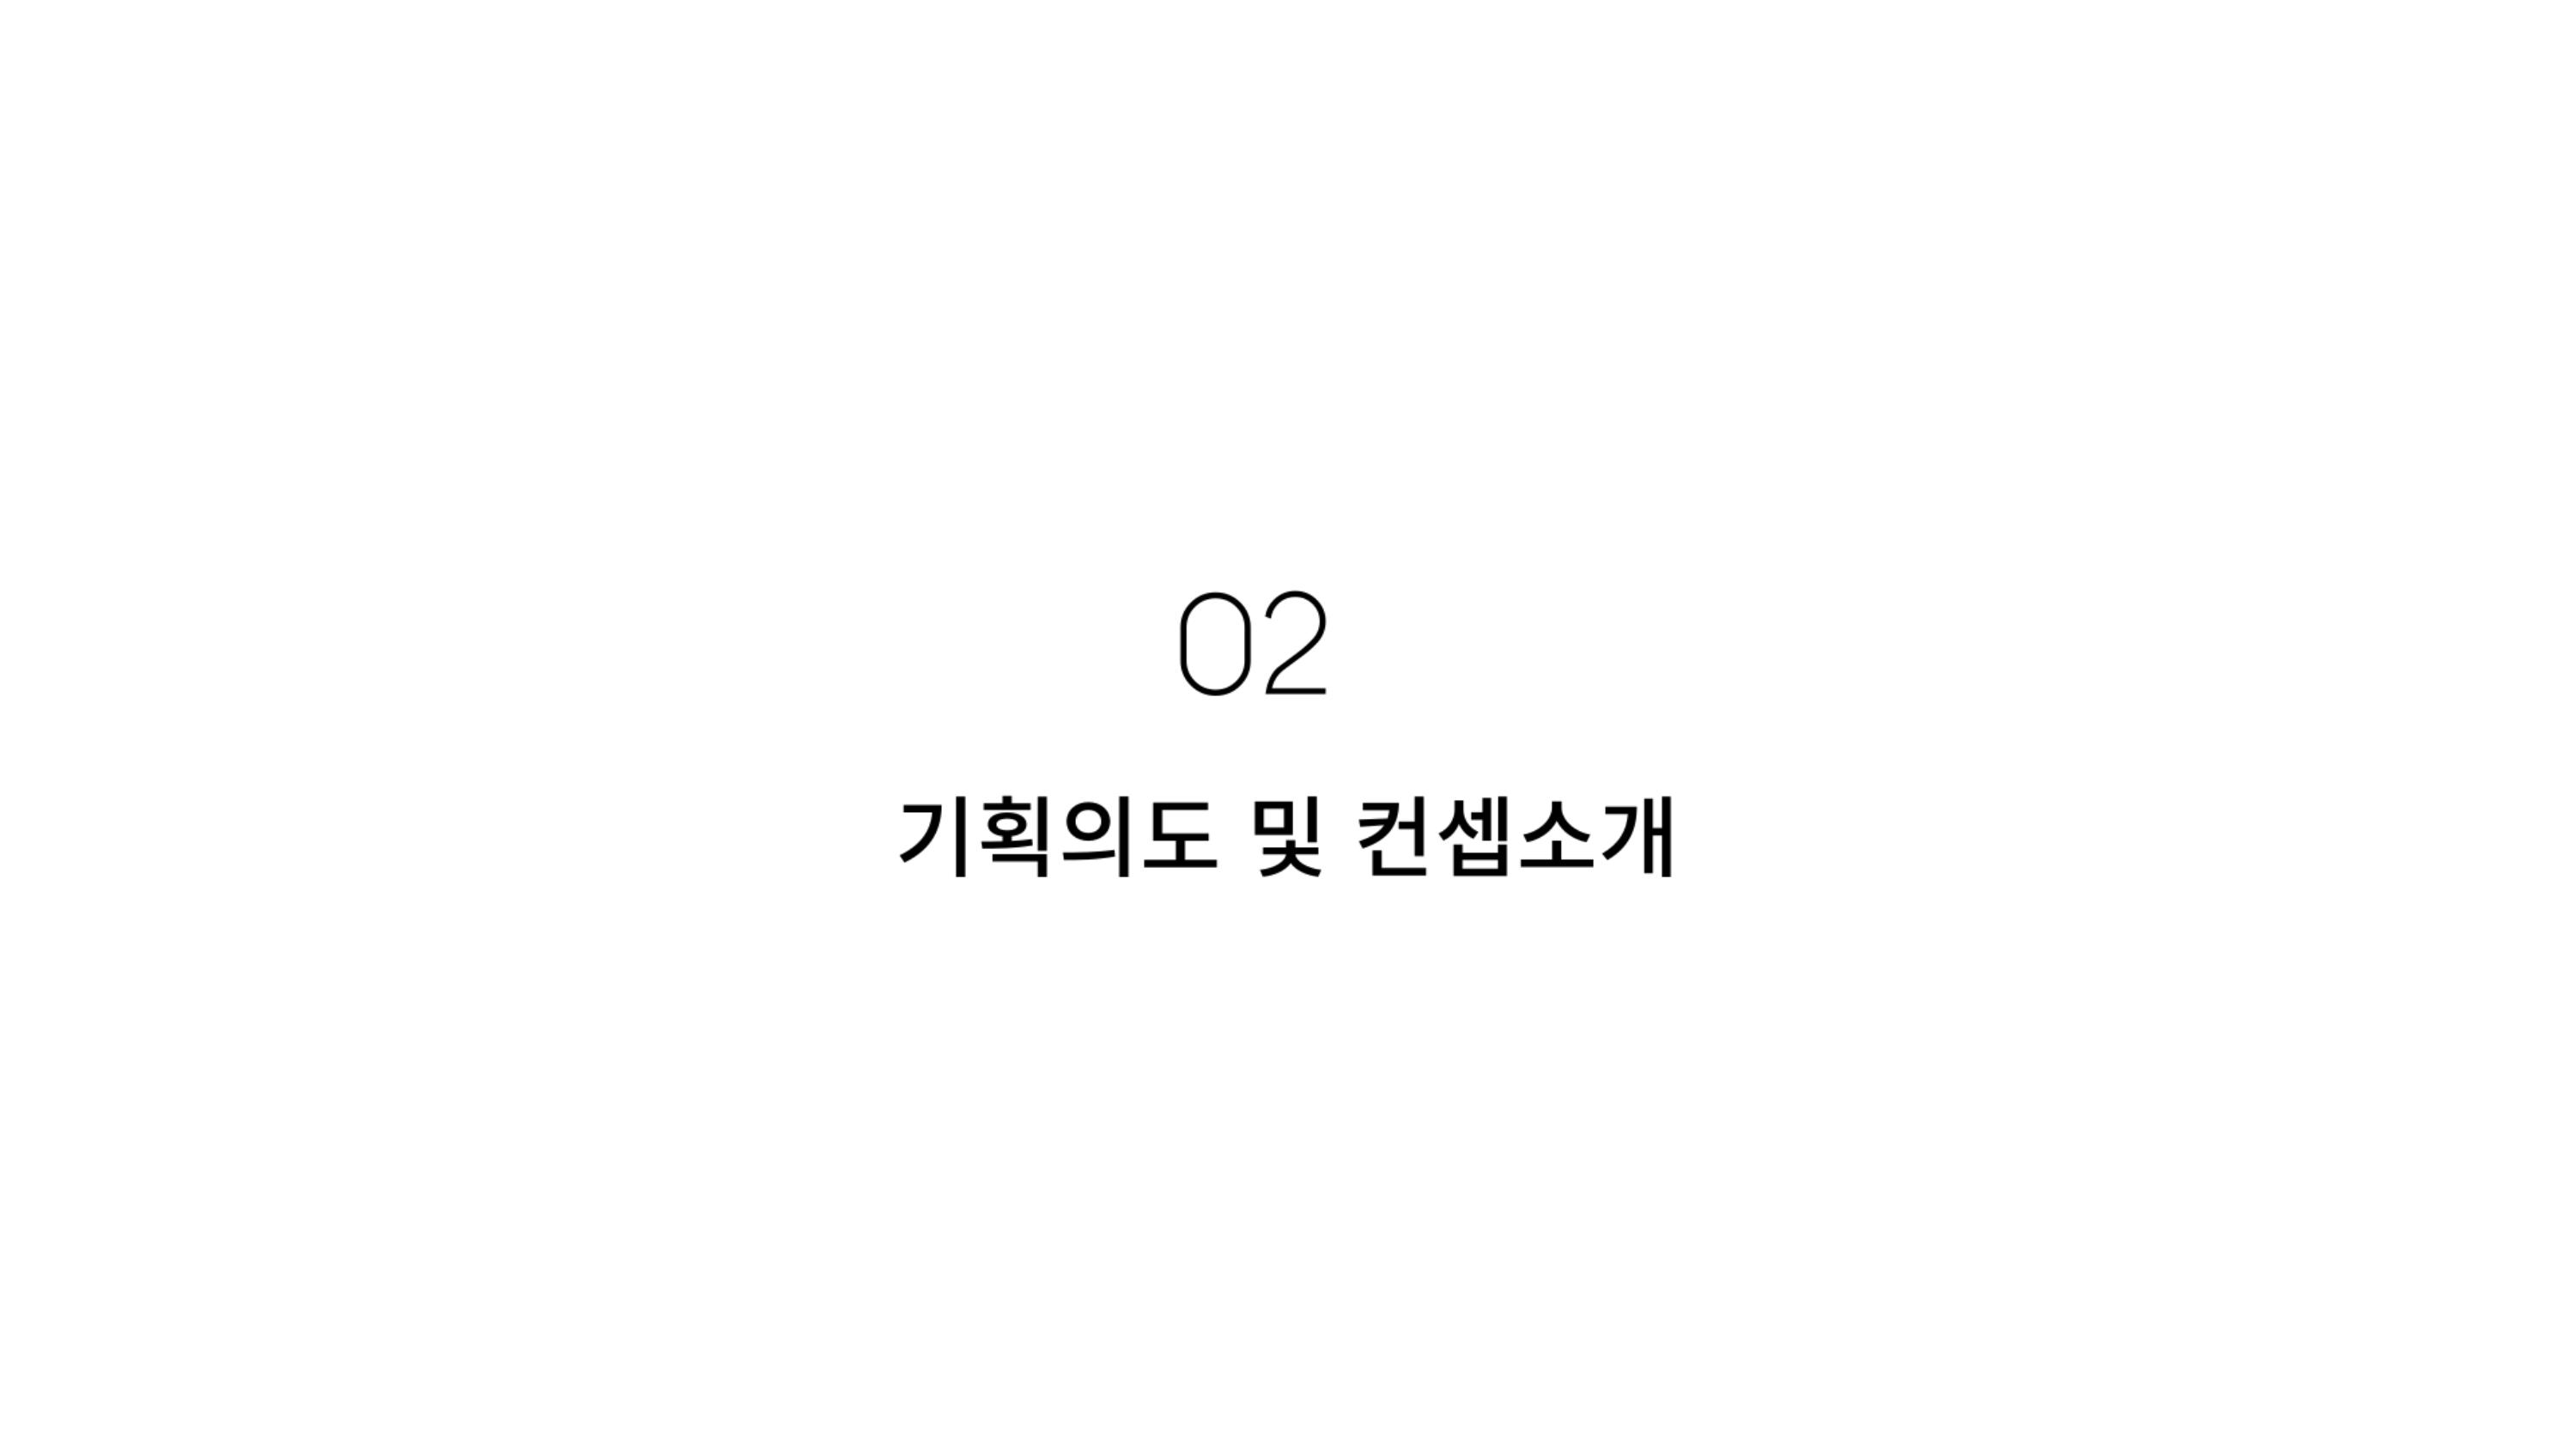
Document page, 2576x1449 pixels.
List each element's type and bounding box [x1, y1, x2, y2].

picture [1134, 531, 1386, 756]
picture [849, 759, 1713, 918]
